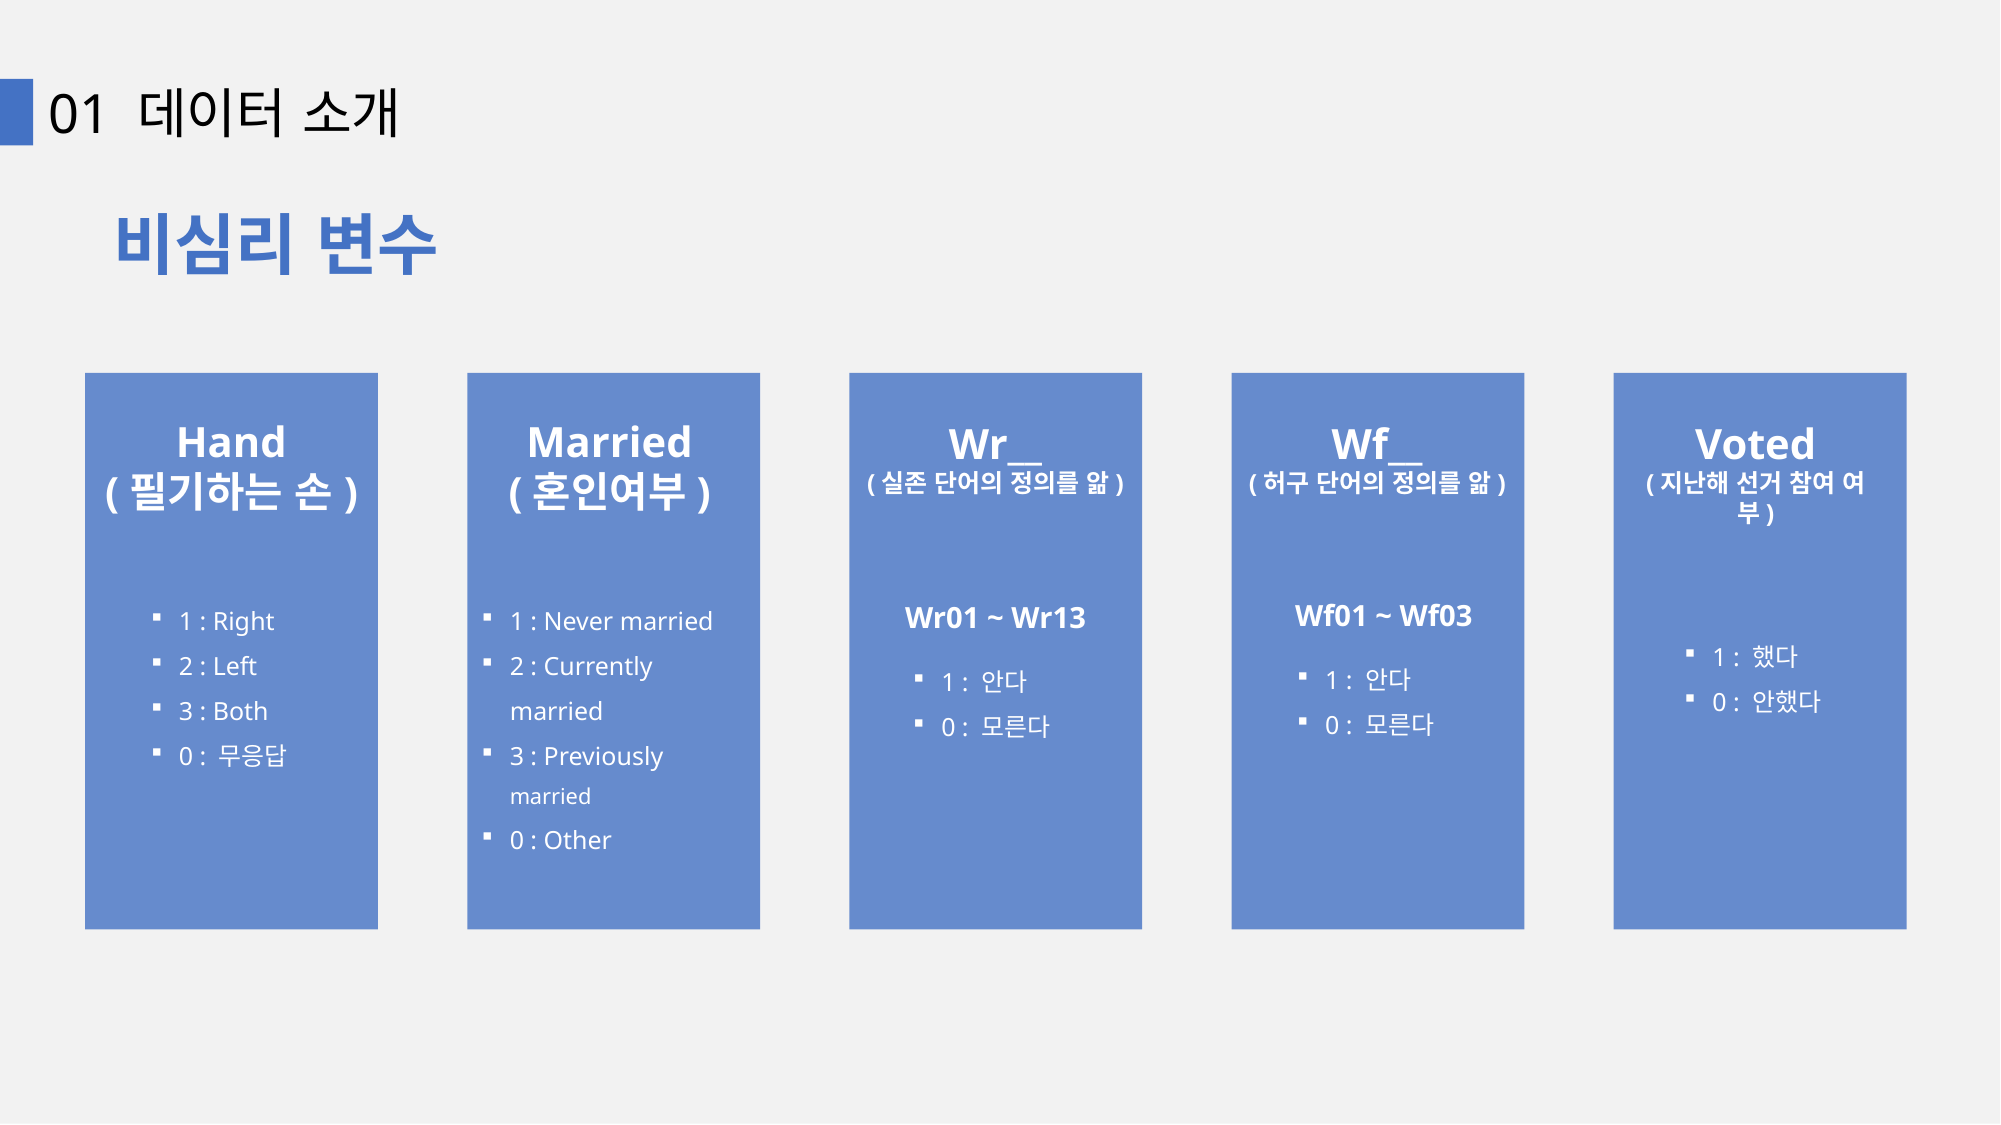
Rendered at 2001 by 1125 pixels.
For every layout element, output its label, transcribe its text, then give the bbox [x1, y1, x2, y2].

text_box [849, 410, 1143, 747]
text_box Hand (필기하는 손) [89, 408, 374, 524]
text_box Married (혼인여부) [467, 408, 753, 524]
text_box 비심리 변수 [98, 195, 1220, 291]
text_box [0, 0, 2000, 1125]
text_box 1 : Right 2 : Left 3 : Both 0 : 무응답 [136, 583, 382, 778]
text_box 01 데이터 소개 [33, 71, 1034, 152]
text_box Wf__ (허구 단어의 정의를 앎) [1230, 410, 1524, 505]
text_box [0, 78, 33, 146]
text_box 1 : 안다 0 : 모른다 [1282, 642, 1528, 747]
text_box Voted (지난해 선거 참여 여부) [1613, 410, 1899, 535]
text_box [466, 372, 761, 930]
text_box [1613, 372, 1908, 930]
text_box 1 : 했다 0 : 안했다 [1669, 618, 1915, 724]
text_box [1231, 640, 1525, 930]
text_box [848, 372, 1143, 930]
text_box [84, 372, 379, 930]
text_box 1 : Never married 2 : Currently married 3 : Previously married 0 : Other [466, 583, 760, 862]
text_box Wf01 ~ Wf03 [1230, 589, 1537, 640]
text_box [1231, 372, 1525, 589]
